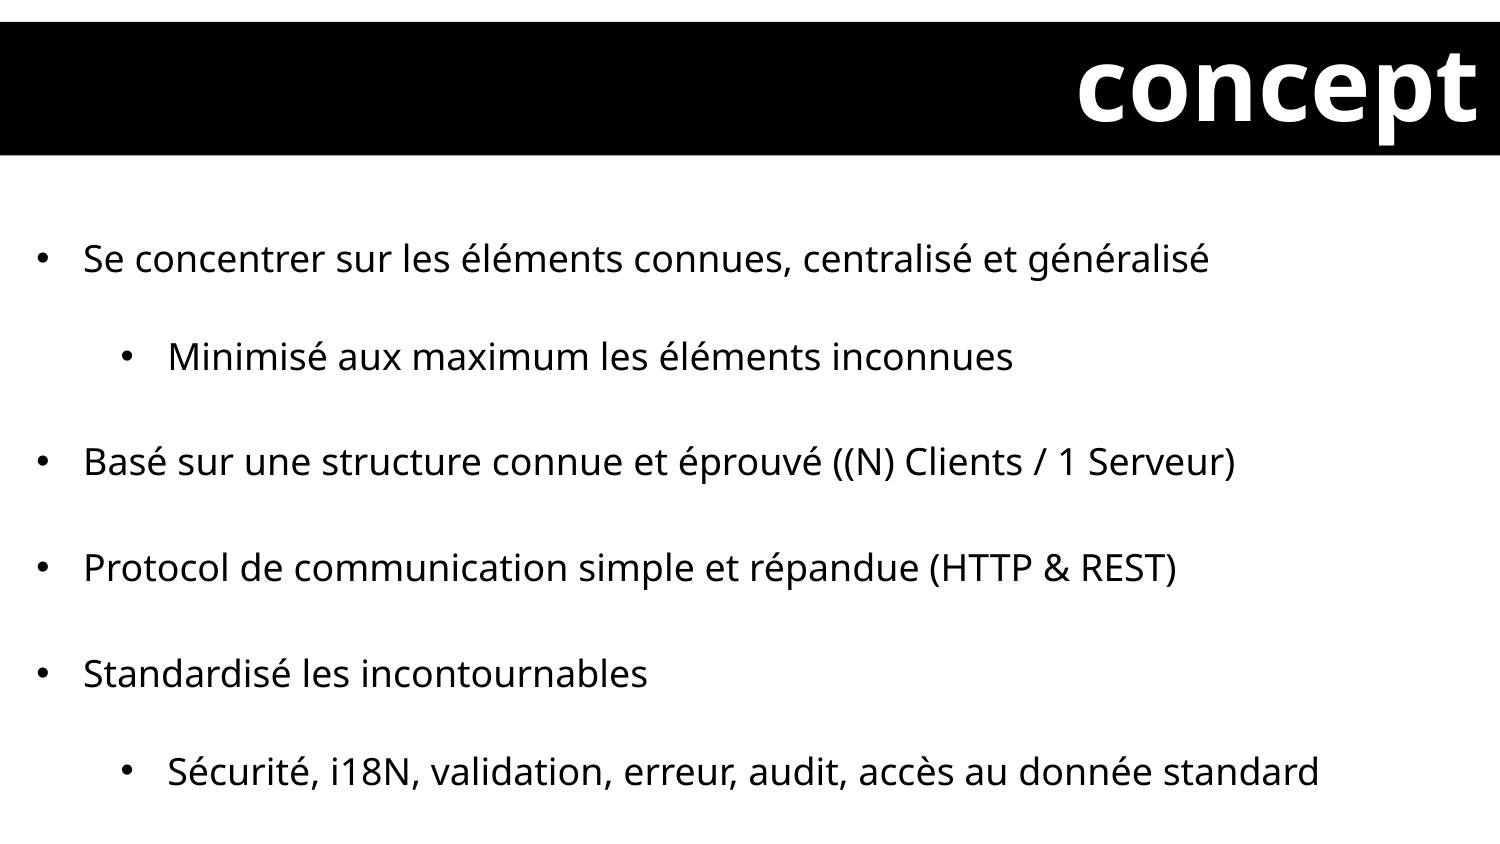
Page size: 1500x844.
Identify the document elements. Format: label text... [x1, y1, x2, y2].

list Se concentrer sur les éléments connues, centralisé et généralisé Minimisé aux maximum les éléments inconnues Basé sur une structure connue et éprouvé ((N) Clients / 1 Serveur) Protocol de communication simple et répandue (HTTP & REST) Standardisé les incontournables Sécurité, i18N, validation, erreur, audit, accès au donnée standard [24, 184, 1475, 822]
list concept [0, 21, 1500, 156]
